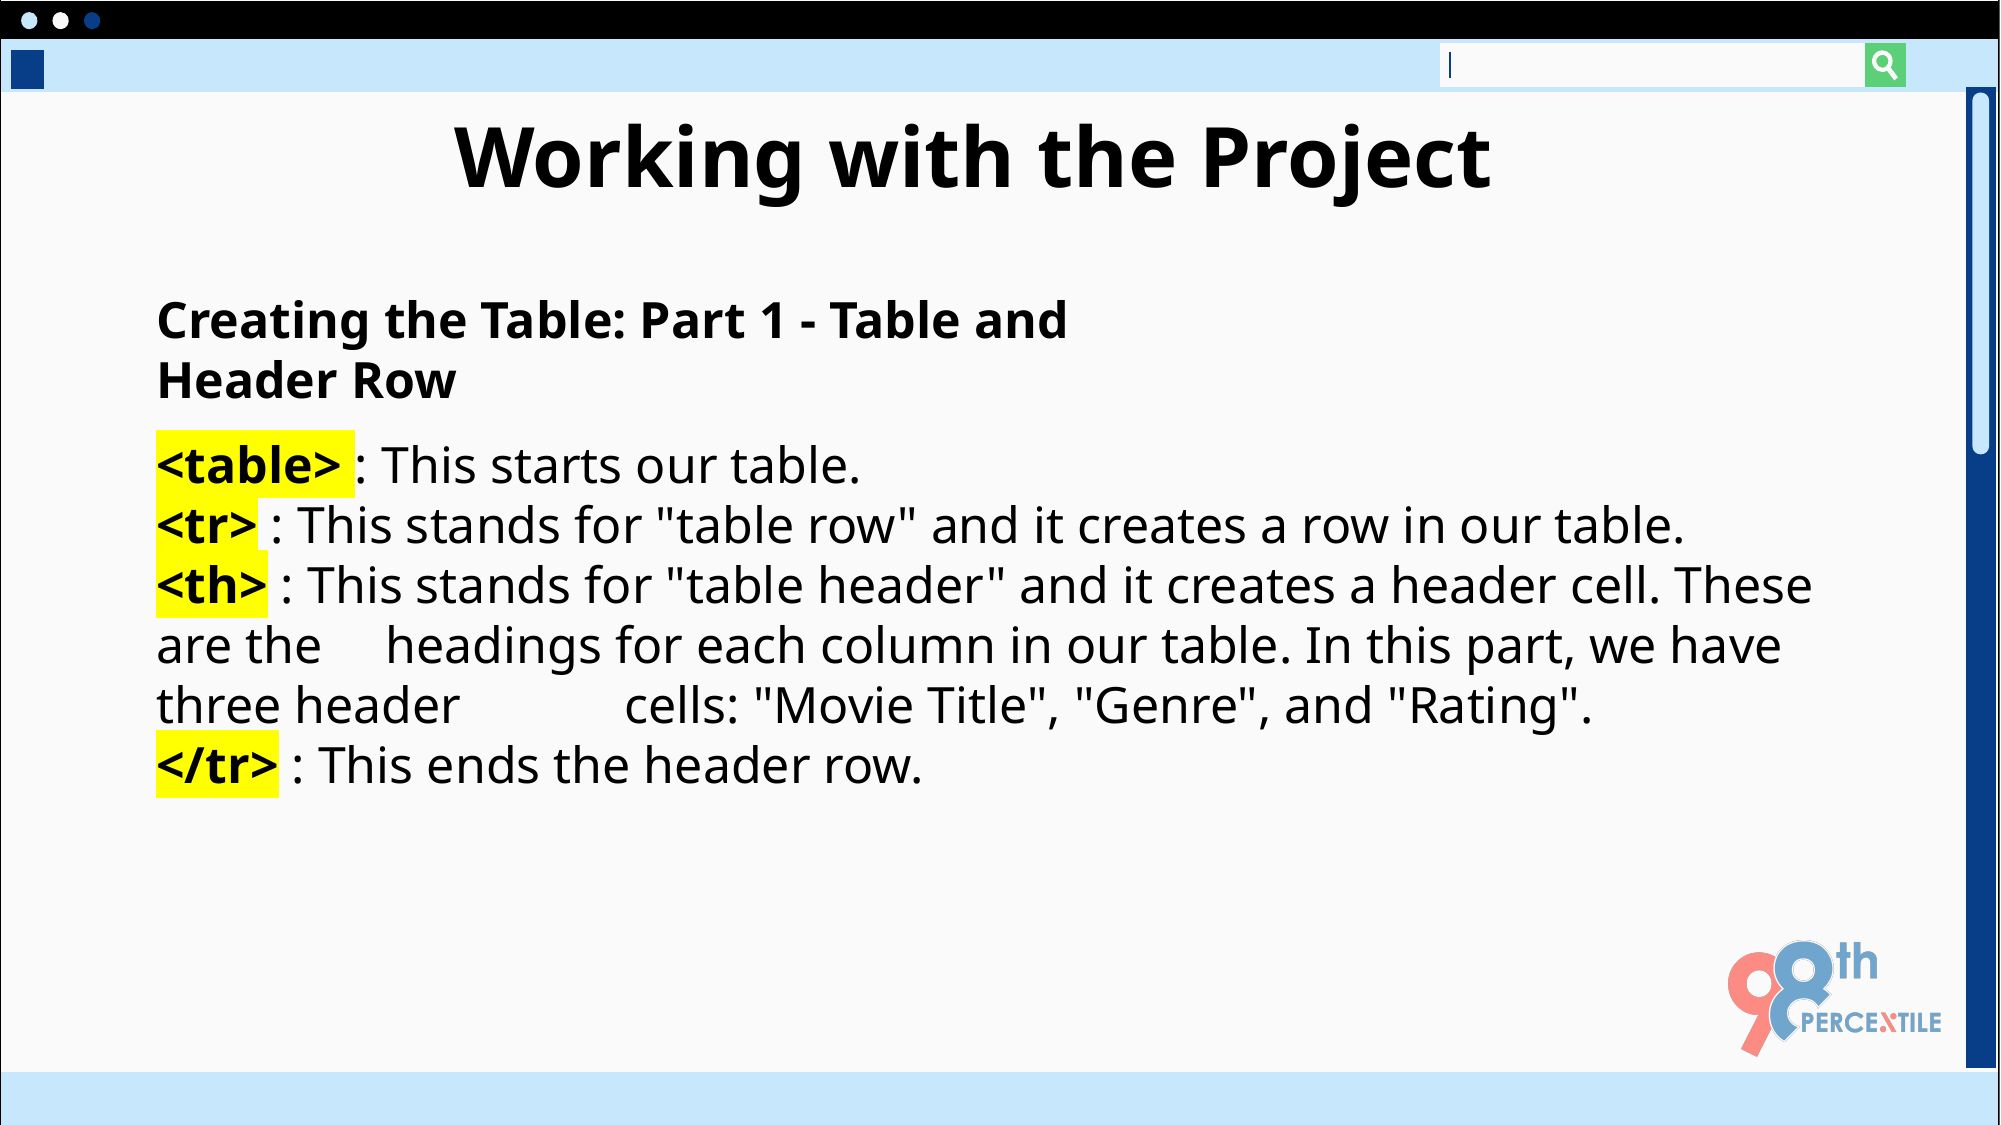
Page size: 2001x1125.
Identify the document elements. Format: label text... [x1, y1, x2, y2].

picture [1724, 938, 1944, 1061]
text_box <table> : This starts our table. <tr> : This stands for "table row" and it creates a row in our table. <th> : This stands for "table header" and it creates a header cell. These are the headings for each column in our table. In this part, we have three header cells: "Movie Title", "Genre", and "Rating". </tr> : This ends the header row. [141, 425, 1835, 801]
text_box Creating the Table: Part 1 - Table and Header Row [141, 281, 1198, 417]
title Working with the Project [35, 88, 1913, 254]
